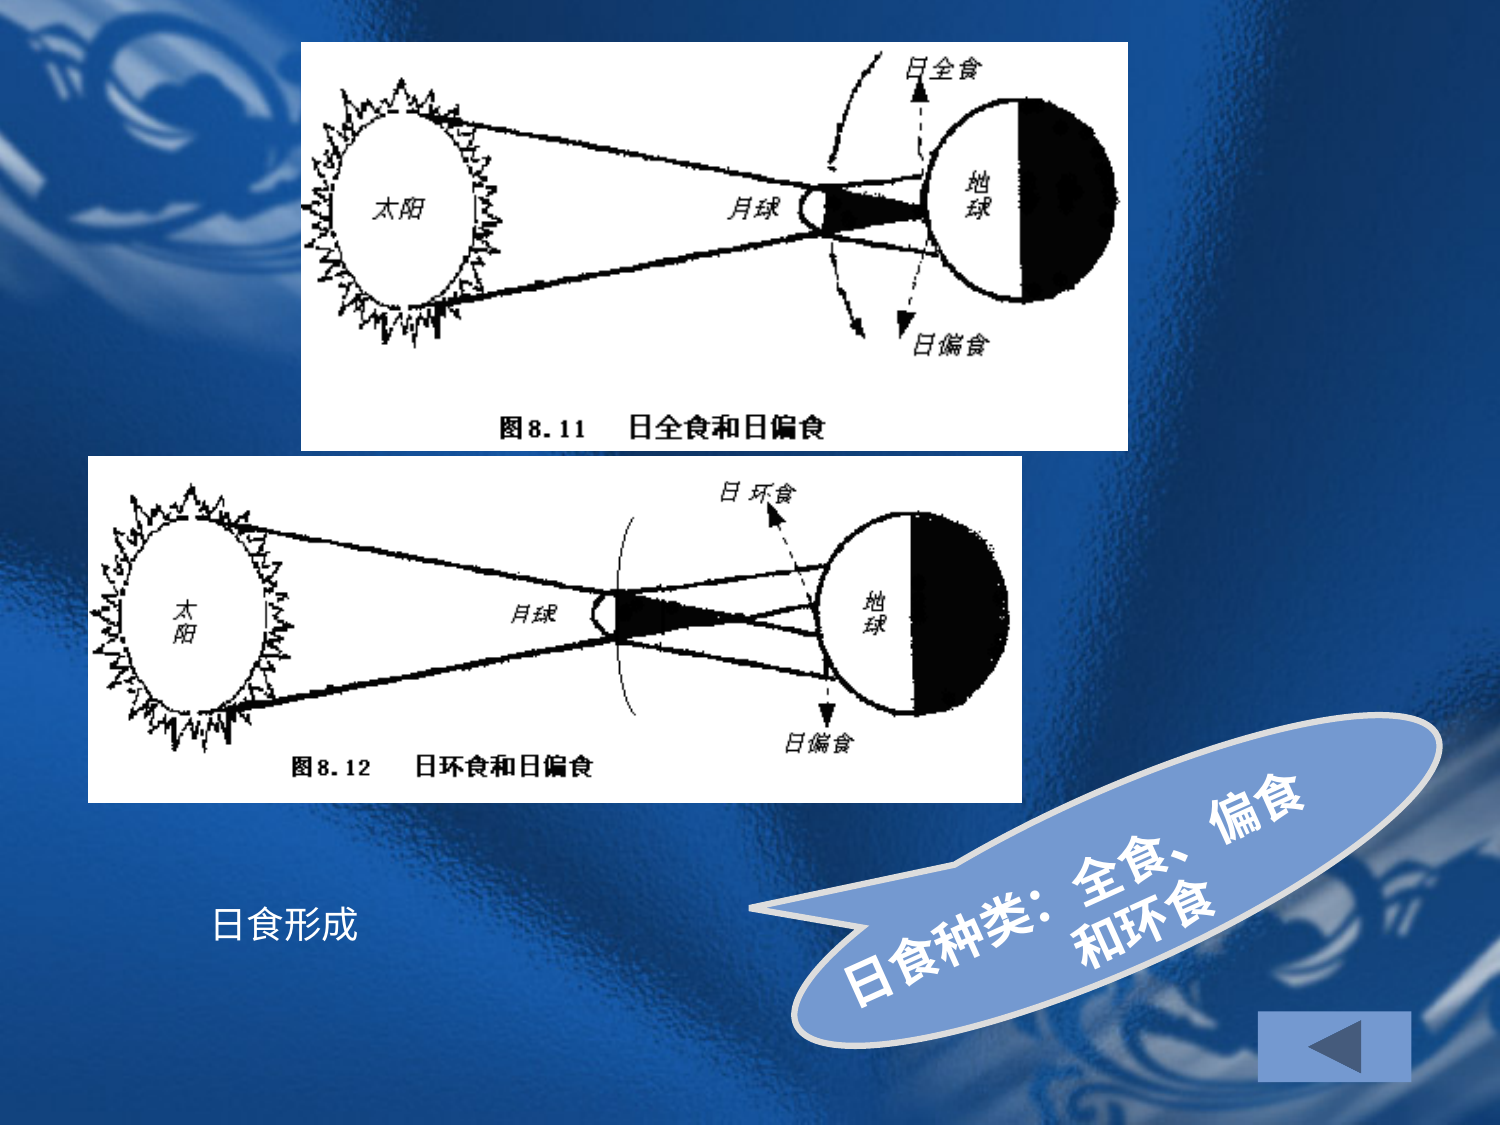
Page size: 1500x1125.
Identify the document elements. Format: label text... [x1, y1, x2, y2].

text_box [1257, 1011, 1412, 1083]
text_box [765, 791, 1469, 970]
picture [0, 0, 1500, 1125]
text_box 日食形成 [194, 893, 443, 953]
